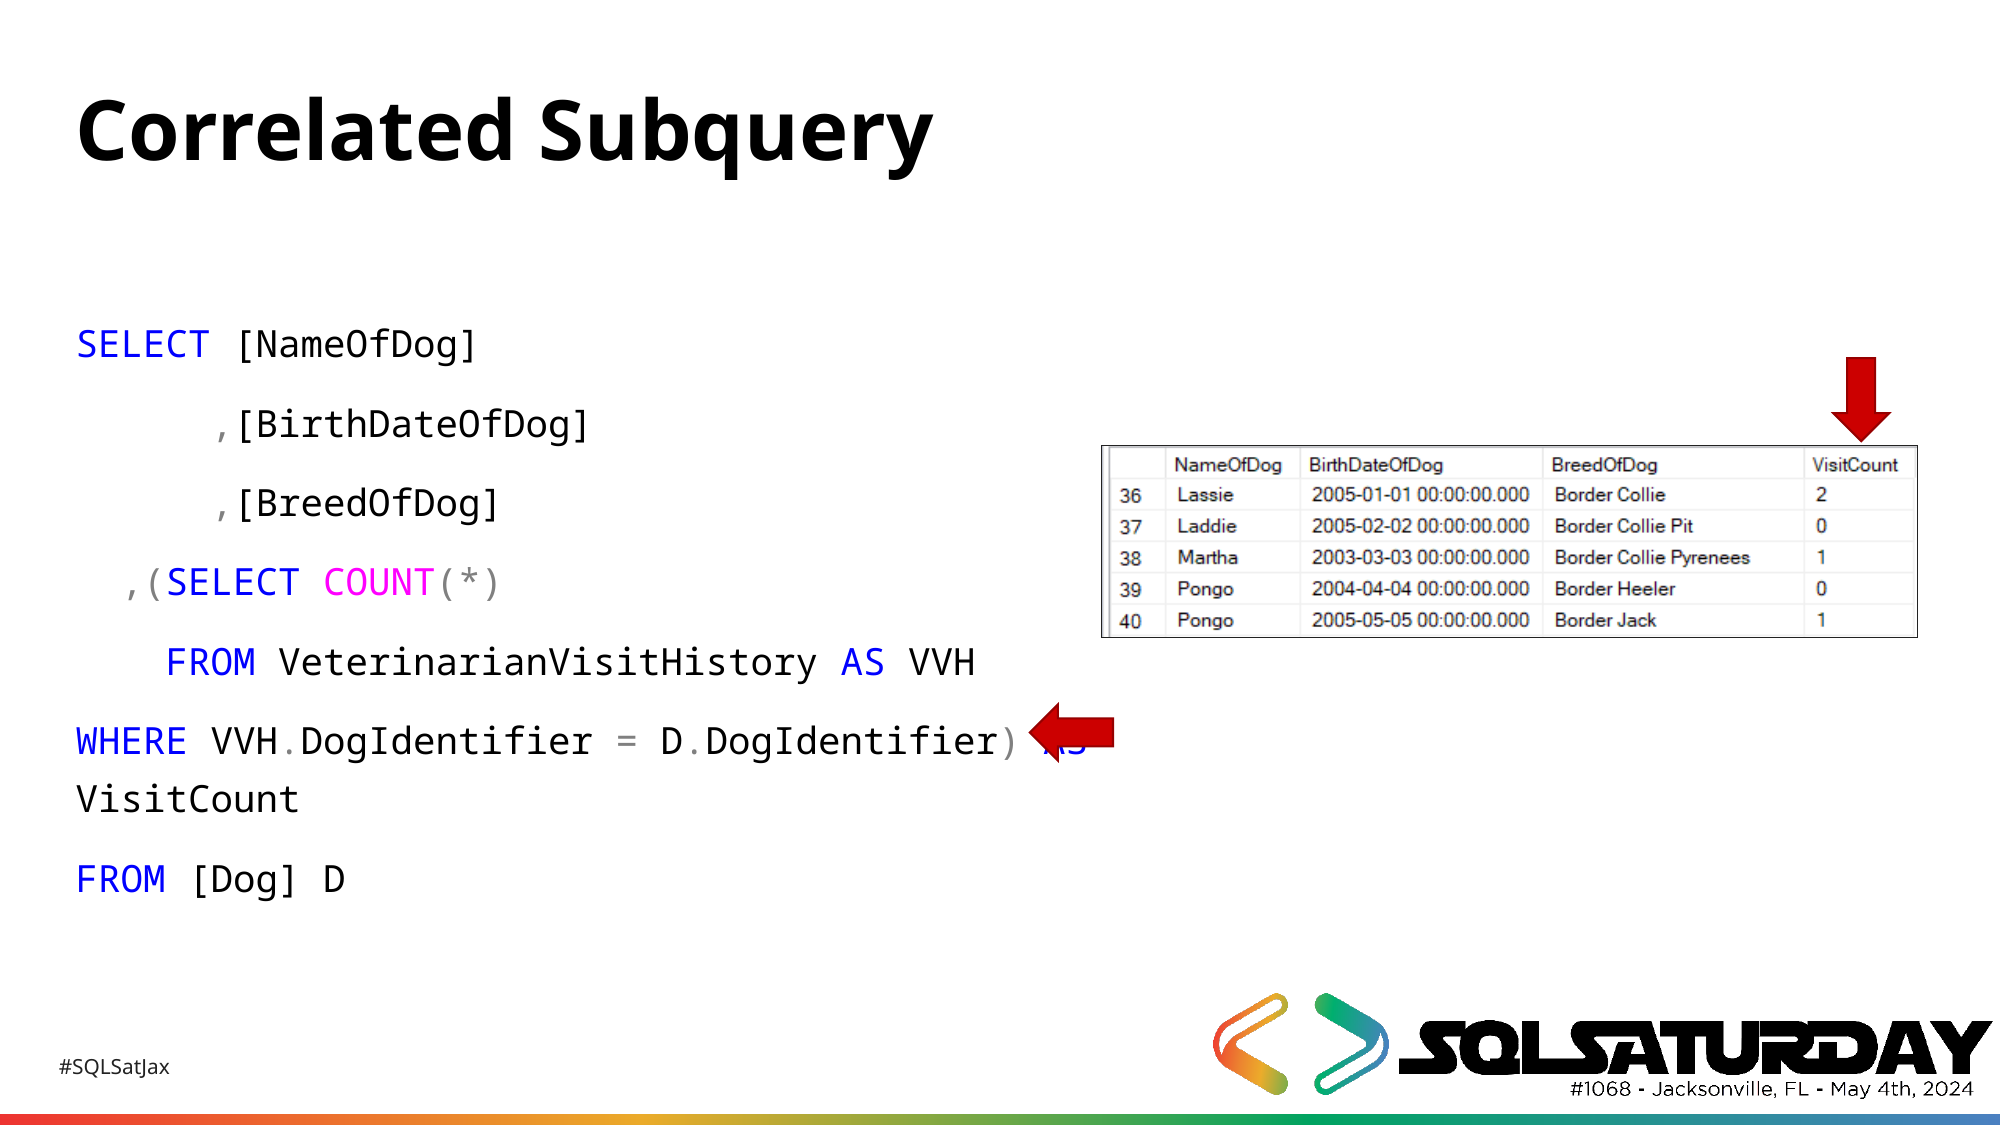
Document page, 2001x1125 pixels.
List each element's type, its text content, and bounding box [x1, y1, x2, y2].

text_box [1028, 702, 1115, 763]
picture [1213, 993, 1993, 1102]
list SELECT [NameOfDog] ,[BirthDateOfDog] ,[BreedOfDog] ,(SELECT COUNT(*) FROM VeterinarianVisitHistory AS VVH WHERE VVH.DogIdentifier = D.DogIdentifier) AS VisitCount FROM [Dog] D [60, 299, 1242, 1014]
picture [1101, 445, 1918, 638]
text_box [1830, 357, 1892, 443]
title Correlated Subquery [60, 80, 1606, 299]
picture [0, 1114, 2000, 1125]
